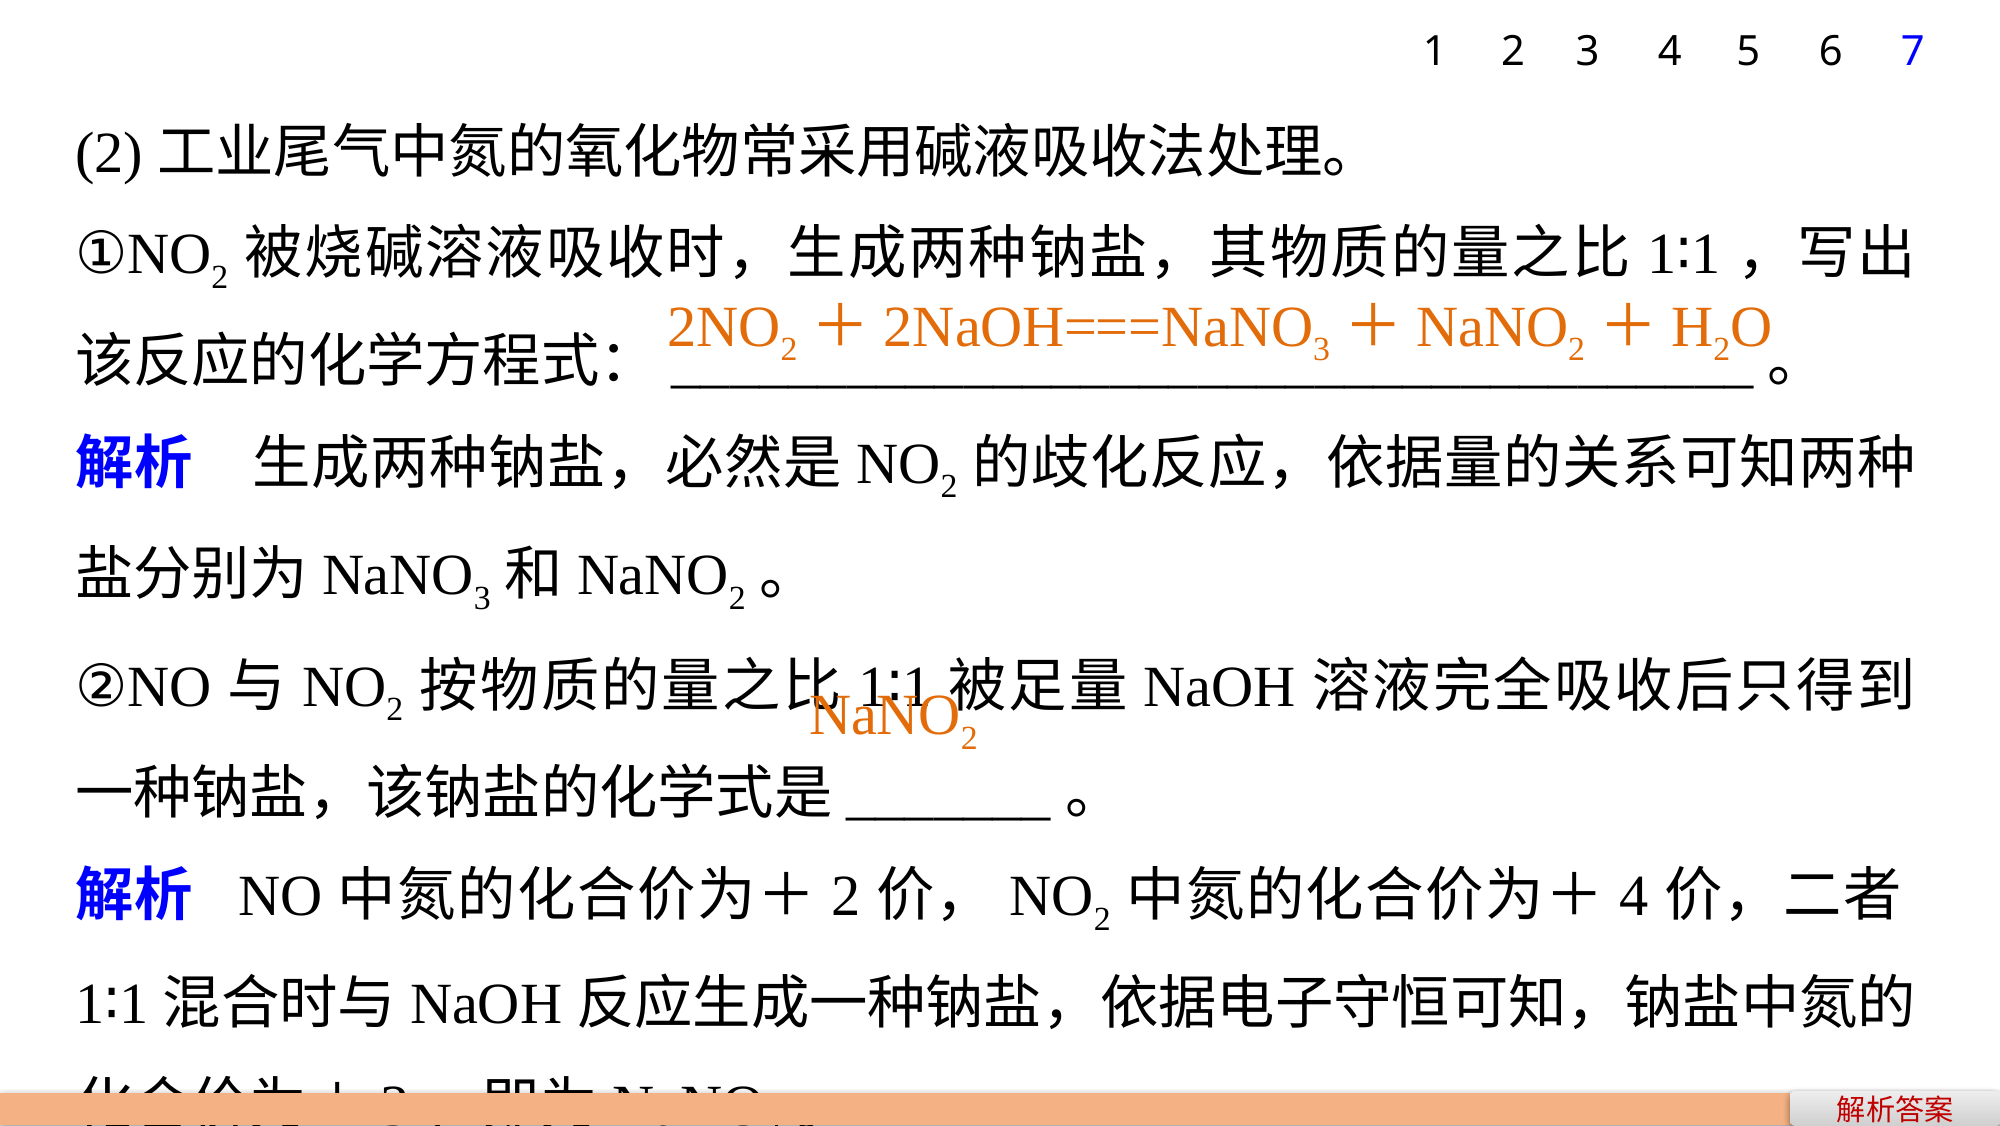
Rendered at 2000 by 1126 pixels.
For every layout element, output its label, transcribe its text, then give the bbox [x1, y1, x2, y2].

text_box 6 [1797, 1, 1863, 97]
text_box 1 [1401, 1, 1467, 97]
text_box NaNO2 [794, 668, 993, 764]
text_box [0, 1092, 1787, 1126]
text_box 2NO2＋2NaOH===NaNO3＋NaNO2＋H2O [652, 280, 1788, 375]
text_box 4 [1636, 1, 1702, 97]
text_box 解析答案 [1788, 1089, 2000, 1126]
text_box 5 [1715, 1, 1781, 97]
text_box (2)工业尾气中氮的氧化物常采用碱液吸收法处理。 ①NO2被烧碱溶液吸收时，生成两种钠盐，其物质的量之比1∶1，写出该反应的化学方程式：_____________________________________。 解析 生成两种钠盐，必然是NO2的歧化反应，依据量的关系可知两种盐分别为NaNO3和NaNO2。 ②NO与NO2按物质的量之比1∶1被足量NaOH溶液完全吸收后只得到一种钠盐，该钠盐的化学式是_______。 解析 NO中氮的化合价为＋2价，NO2中氮的化合价为＋4价，二者1∶1混合时与NaOH反应生成一种钠盐，依据电子守恒可知，钠盐中氮的化合价为＋3，即为NaNO2。 [60, 78, 1931, 1091]
text_box 2 [1483, 1, 1546, 97]
text_box 3 [1562, 1, 1620, 97]
text_box 7 [1879, 1, 1945, 96]
